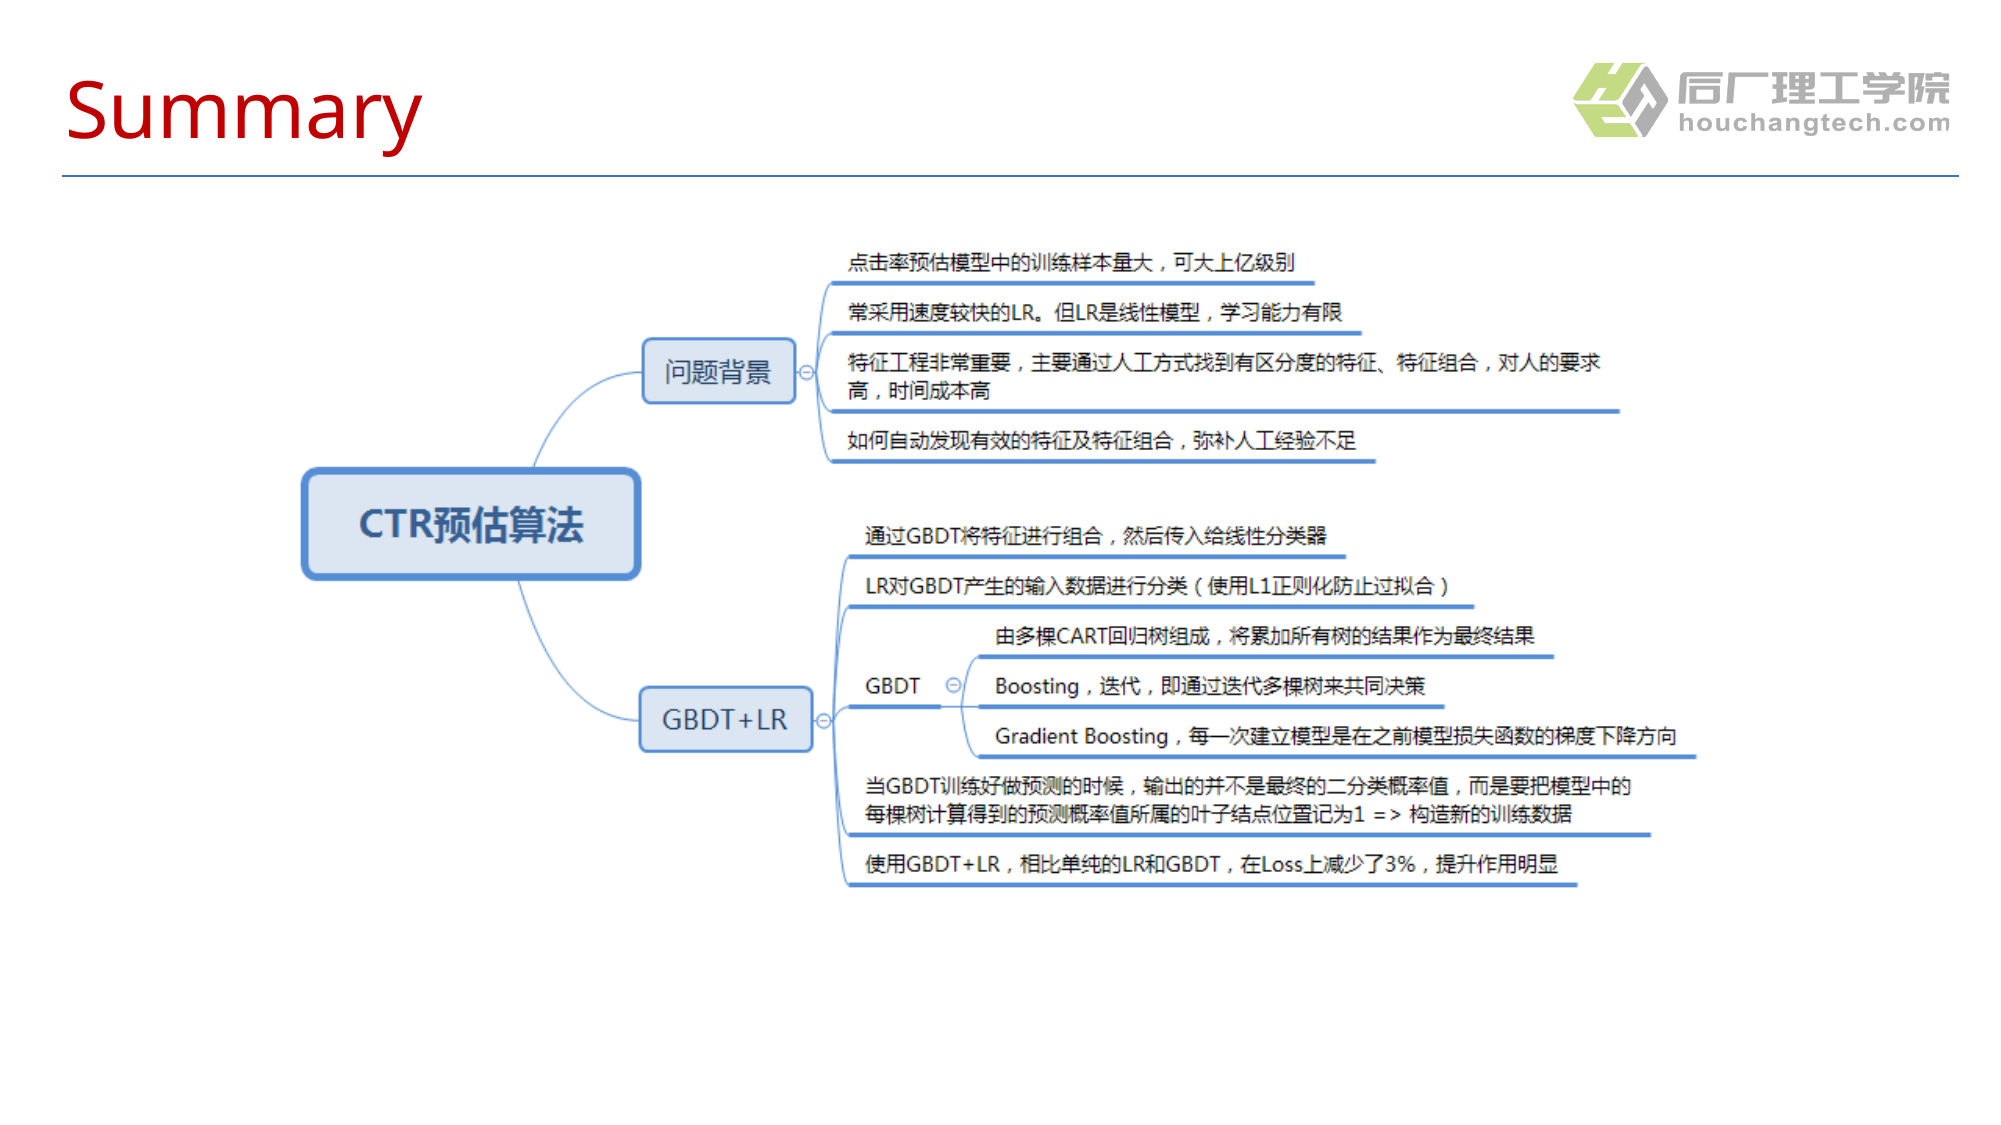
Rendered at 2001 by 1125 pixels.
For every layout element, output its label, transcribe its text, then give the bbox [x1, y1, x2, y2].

picture [276, 213, 1724, 912]
title Summary [57, 59, 1728, 167]
